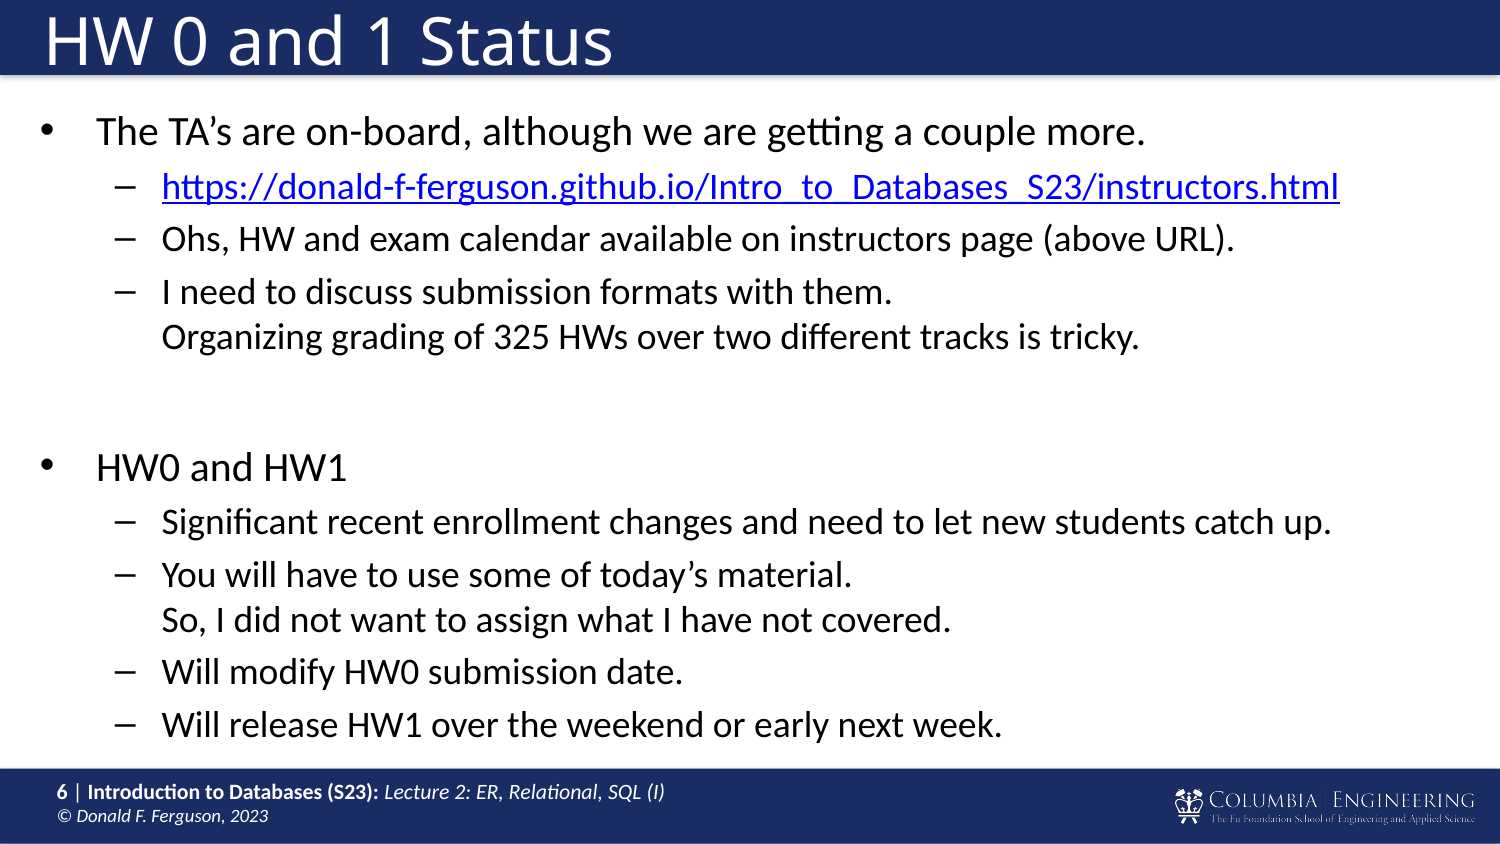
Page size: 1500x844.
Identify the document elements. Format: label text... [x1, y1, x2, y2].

title HW 0 and 1 Status [28, 0, 1450, 73]
list The TA’s are on-board, although we are getting a couple more. https://donald-f-ferguson.github.io/Intro_to_Databases_S23/instructors.html Ohs, HW and exam calendar available on instructors page (above URL). I need to discuss submission formats with them. Organizing grading of 325 HWs over two different tracks is tricky. HW0 and HW1 Significant recent enrollment changes and need to let new students catch up. You will have to use some of today’s material. So, I did not want to assign what I have not covered. Will modify HW0 submission date. Will release HW1 over the weekend or early next week. [24, 96, 1475, 760]
